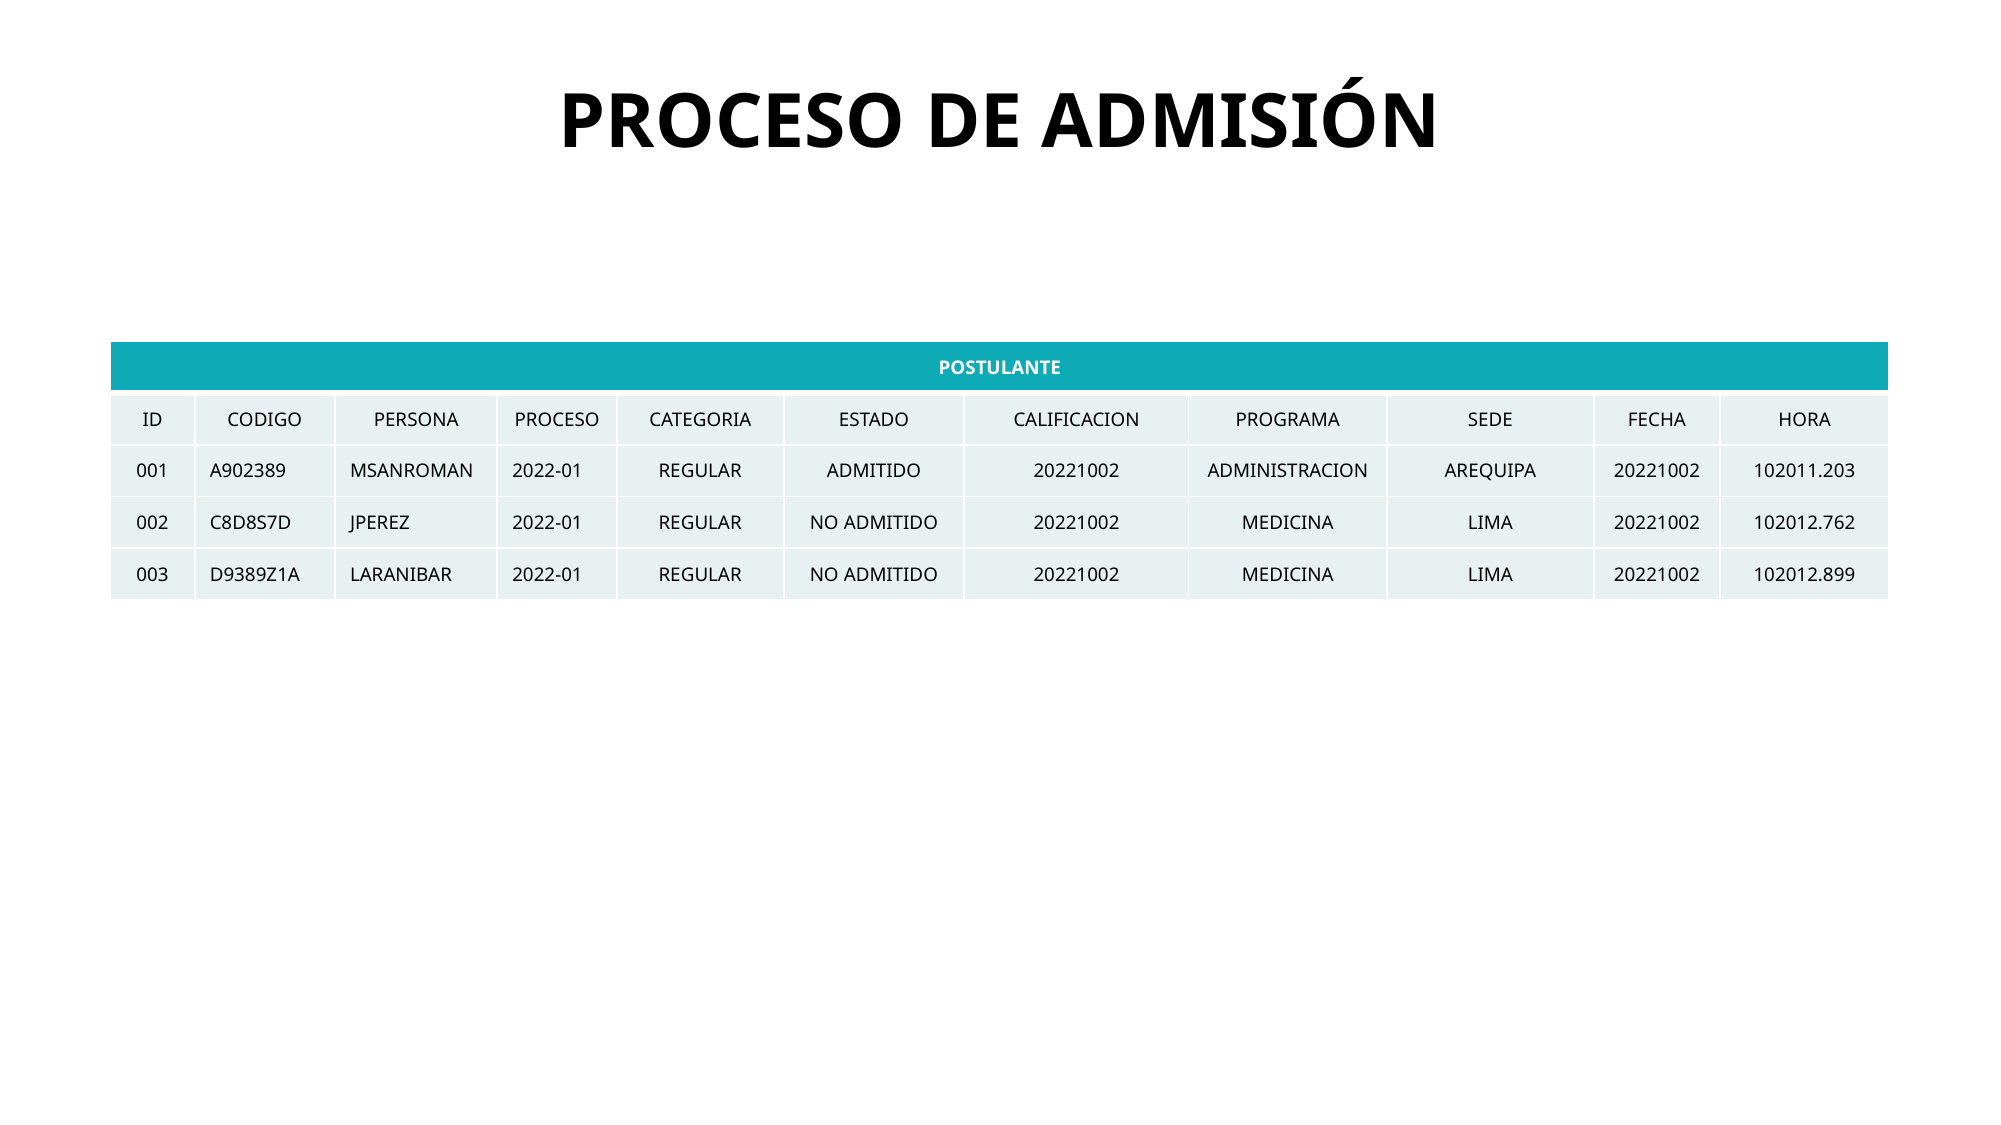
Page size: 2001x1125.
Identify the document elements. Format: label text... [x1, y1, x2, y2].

table_cell 102012.899 [1721, 549, 1888, 599]
table_cell SEDE [1388, 396, 1593, 444]
table_cell MEDICINA [1189, 497, 1386, 547]
table_cell A902389 [196, 446, 334, 496]
table_cell ADMITIDO [785, 446, 963, 496]
table_cell PERSONA [336, 396, 496, 444]
table_cell REGULAR [618, 497, 783, 547]
table_cell CATEGORIA [618, 396, 783, 444]
table_cell AREQUIPA [1388, 446, 1593, 496]
table_cell LIMA [1388, 497, 1593, 547]
table_cell ID [111, 396, 194, 444]
table_cell 102012.762 [1721, 497, 1888, 547]
table_cell 003 [111, 549, 194, 599]
table_cell PROGRAMA [1189, 396, 1386, 444]
table_cell D9389Z1A [196, 549, 334, 599]
table_header POSTULANTE [111, 342, 1888, 390]
table_cell 002 [111, 497, 194, 547]
table_cell ESTADO [785, 396, 963, 444]
table_cell NO ADMITIDO [785, 549, 963, 599]
table_cell 20221002 [965, 446, 1188, 496]
table_cell PROCESO [498, 396, 616, 444]
table_cell LIMA [1388, 549, 1593, 599]
table_cell 2022-01 [498, 446, 616, 496]
table_cell C8D8S7D [196, 497, 334, 547]
table_cell 2022-01 [498, 497, 616, 547]
table_cell NO ADMITIDO [785, 497, 963, 547]
table_cell 001 [111, 446, 194, 496]
table_cell HORA [1721, 396, 1888, 444]
table_cell MSANROMAN [336, 446, 496, 496]
table_cell REGULAR [618, 446, 783, 496]
table_cell CODIGO [196, 396, 334, 444]
table_cell 20221002 [1595, 446, 1719, 496]
table_cell MEDICINA [1189, 549, 1386, 599]
table_cell 20221002 [965, 497, 1188, 547]
table_cell REGULAR [618, 549, 783, 599]
table_cell 102011.203 [1721, 446, 1888, 496]
table_cell 2022-01 [498, 549, 616, 599]
table_cell JPEREZ [336, 497, 496, 547]
title PROCESO DE ADMISIÓN [37, 75, 1963, 179]
table_cell 20221002 [1595, 497, 1719, 547]
table_cell CALIFICACION [965, 396, 1188, 444]
table_cell ADMINISTRACION [1189, 446, 1386, 496]
table_cell FECHA [1595, 396, 1719, 444]
table_cell LARANIBAR [336, 549, 496, 599]
table_cell 20221002 [965, 549, 1188, 599]
table_cell 20221002 [1595, 549, 1719, 599]
